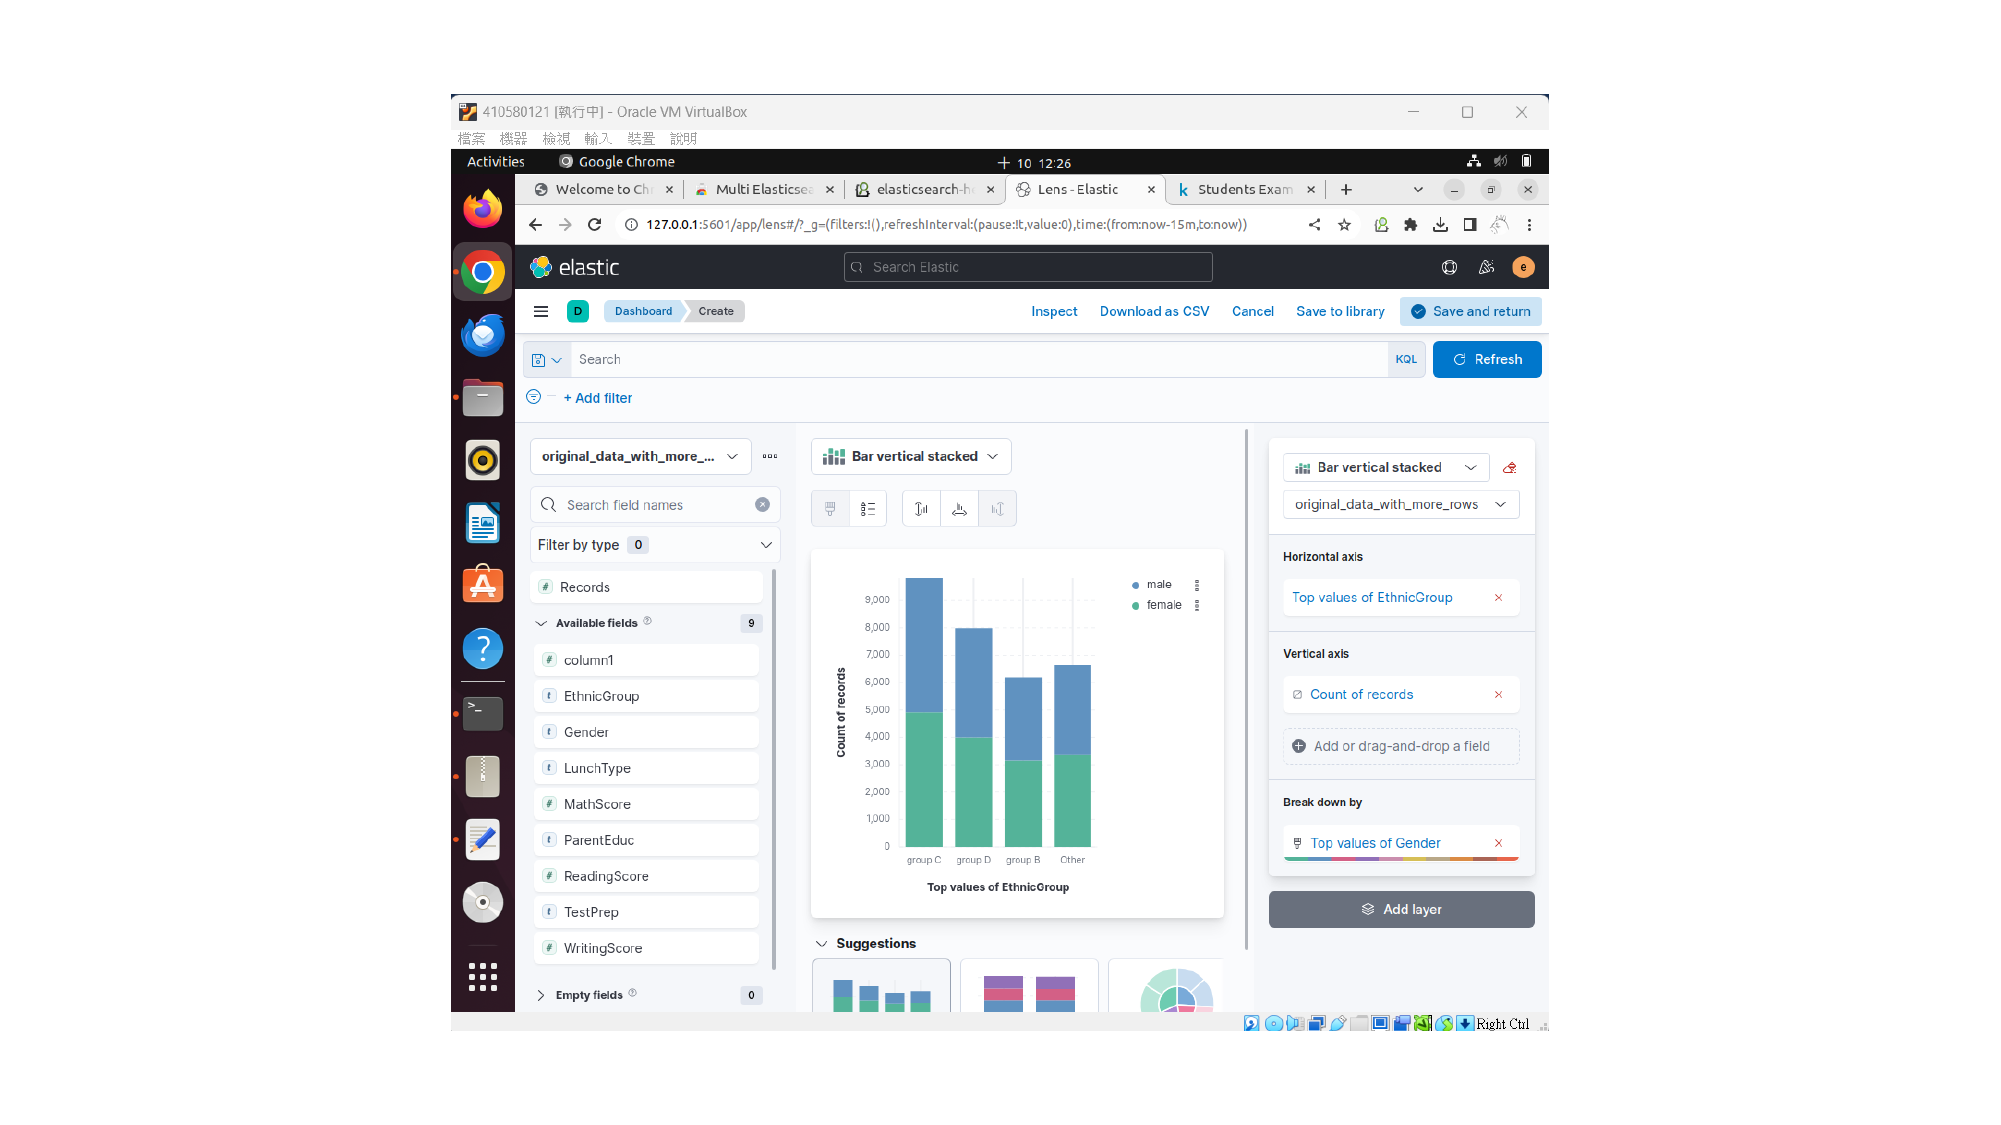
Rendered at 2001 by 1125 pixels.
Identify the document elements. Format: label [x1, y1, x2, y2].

list [451, 94, 1549, 1031]
